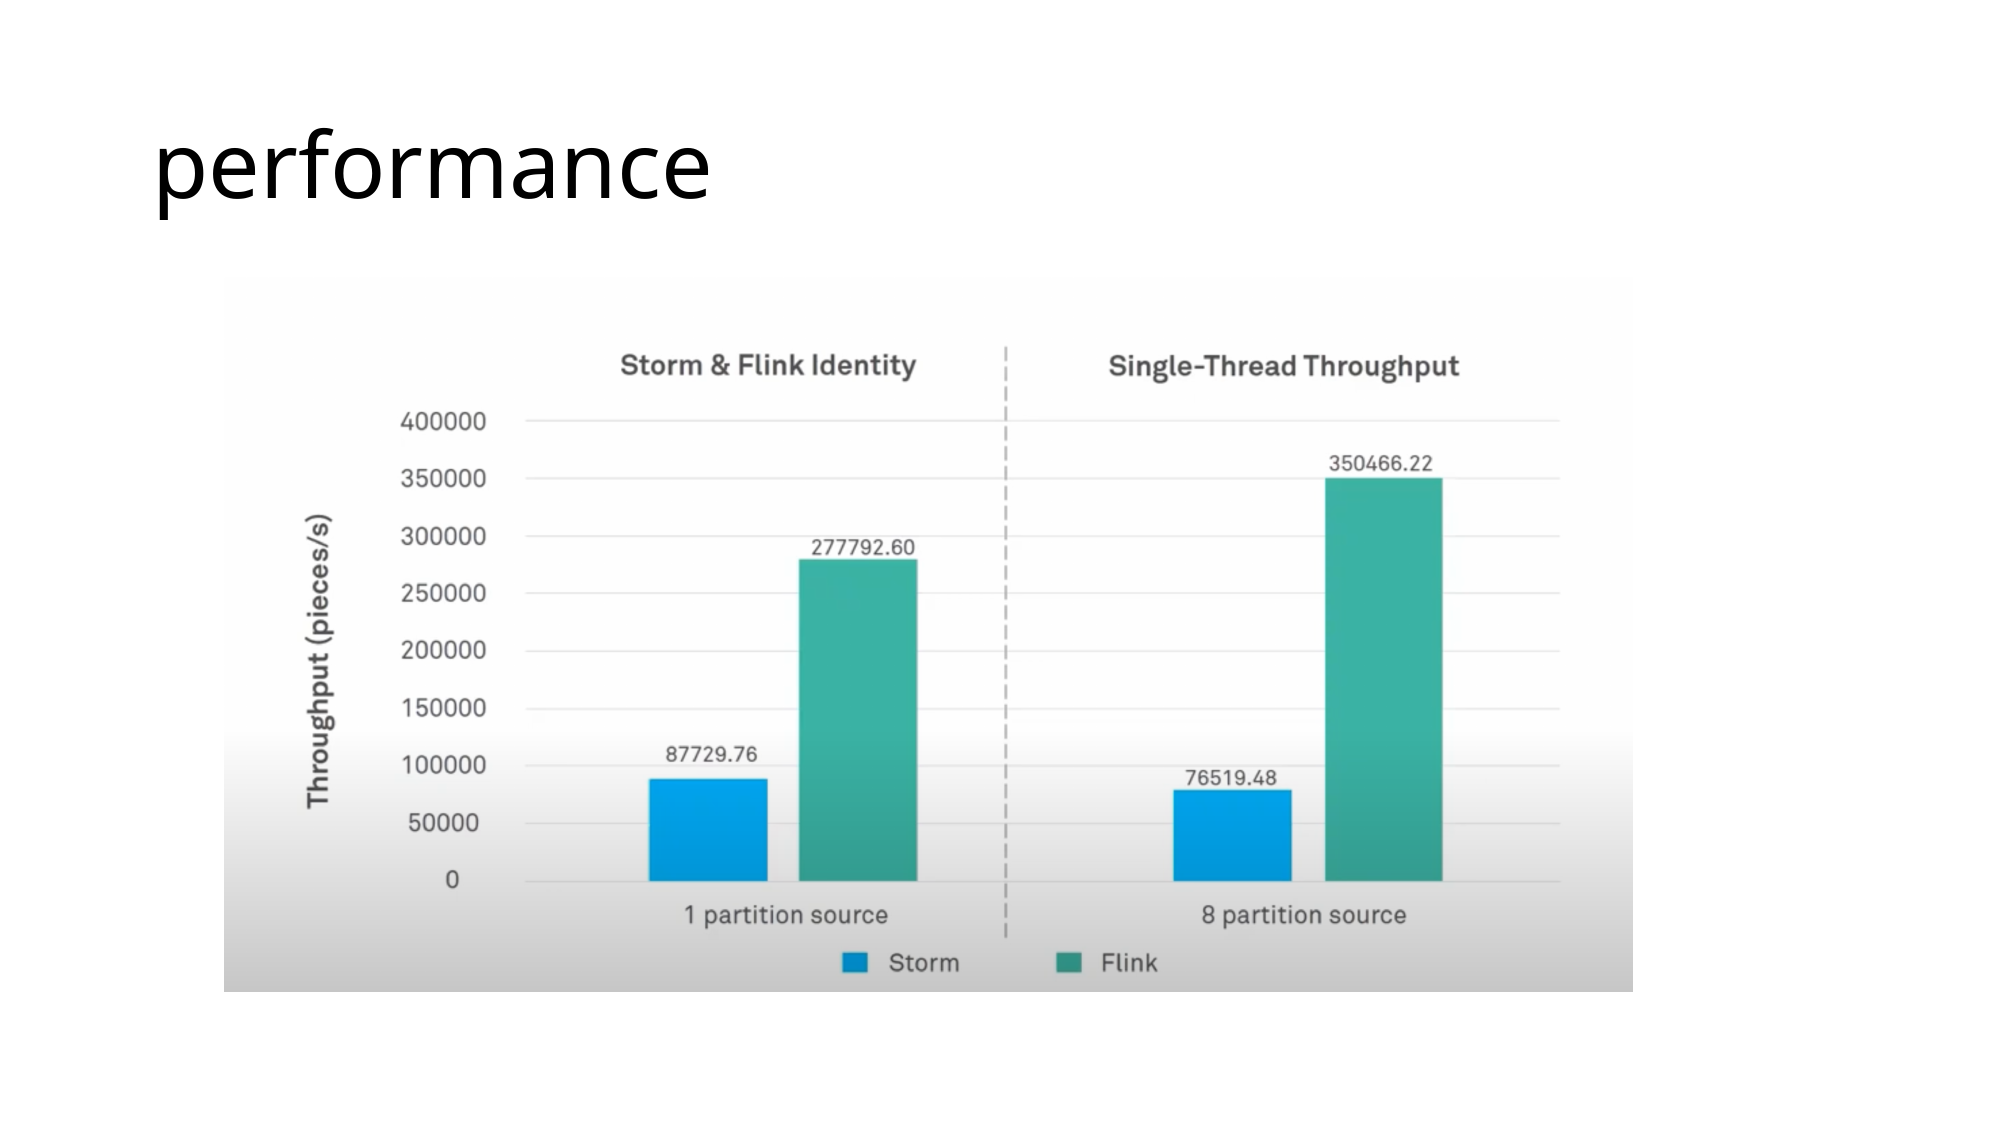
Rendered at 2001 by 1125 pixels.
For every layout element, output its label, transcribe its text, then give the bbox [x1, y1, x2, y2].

title performance [137, 59, 1863, 278]
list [224, 277, 1633, 992]
